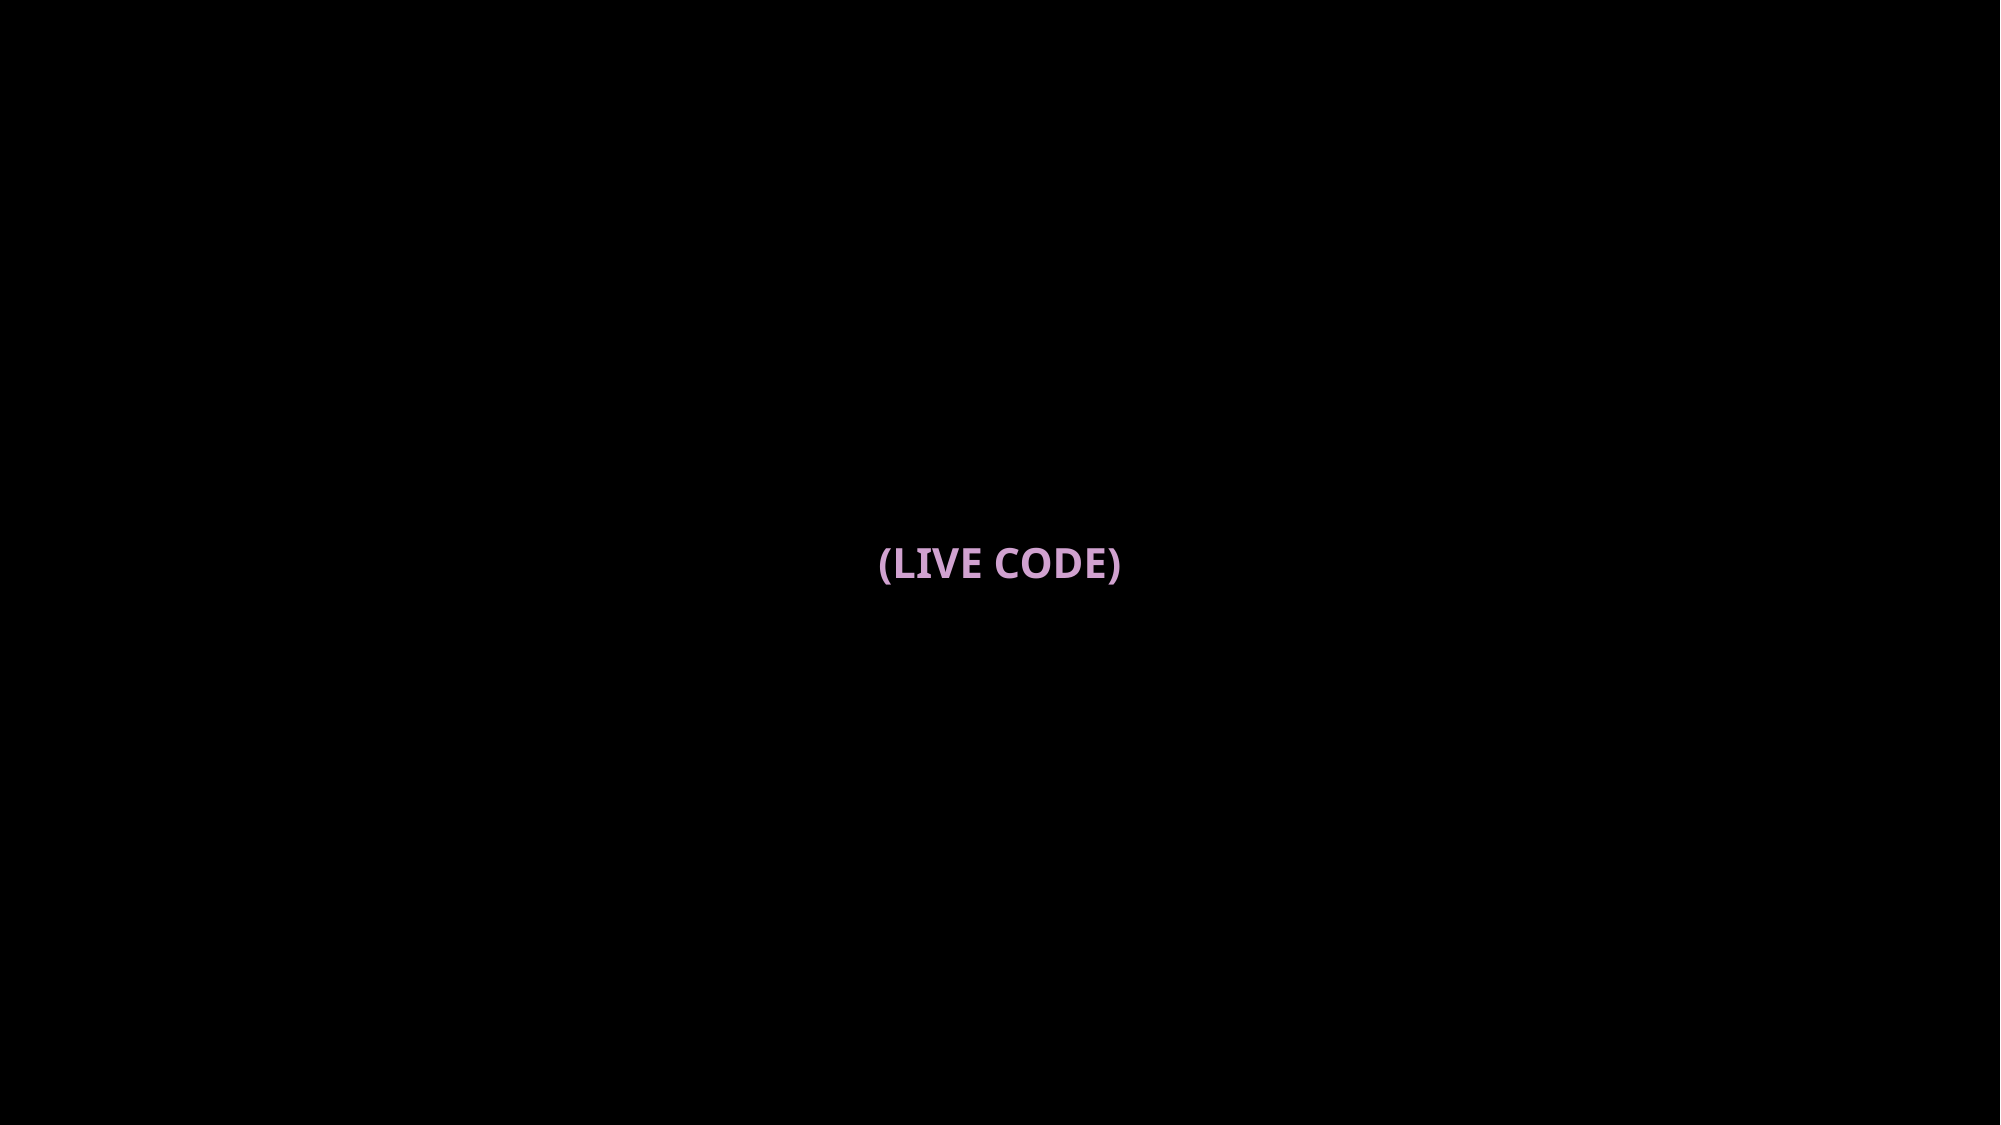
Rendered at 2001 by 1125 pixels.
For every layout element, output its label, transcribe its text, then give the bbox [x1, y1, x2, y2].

text_box (live code) [381, 529, 1619, 595]
